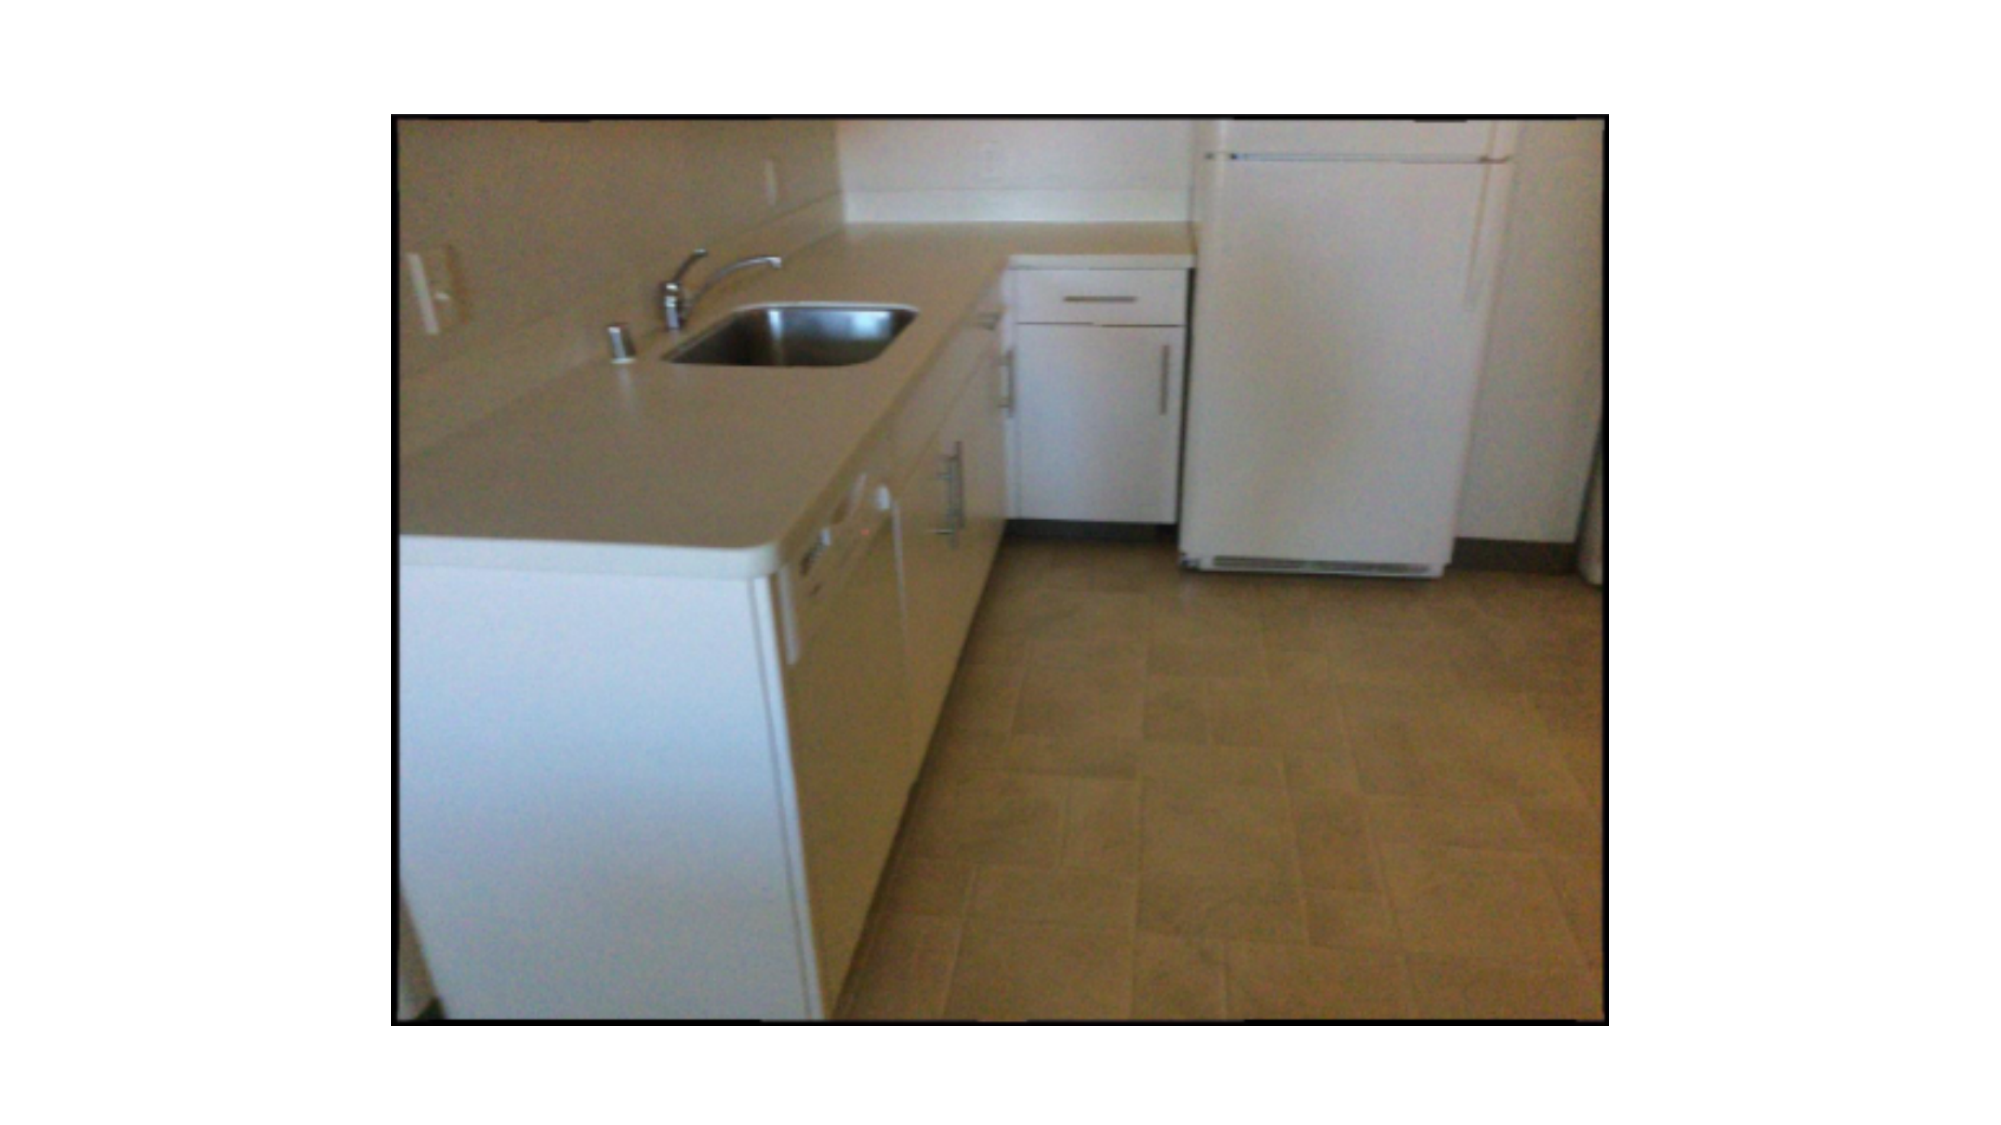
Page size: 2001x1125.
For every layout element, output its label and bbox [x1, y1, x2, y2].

picture [391, 114, 1609, 1026]
